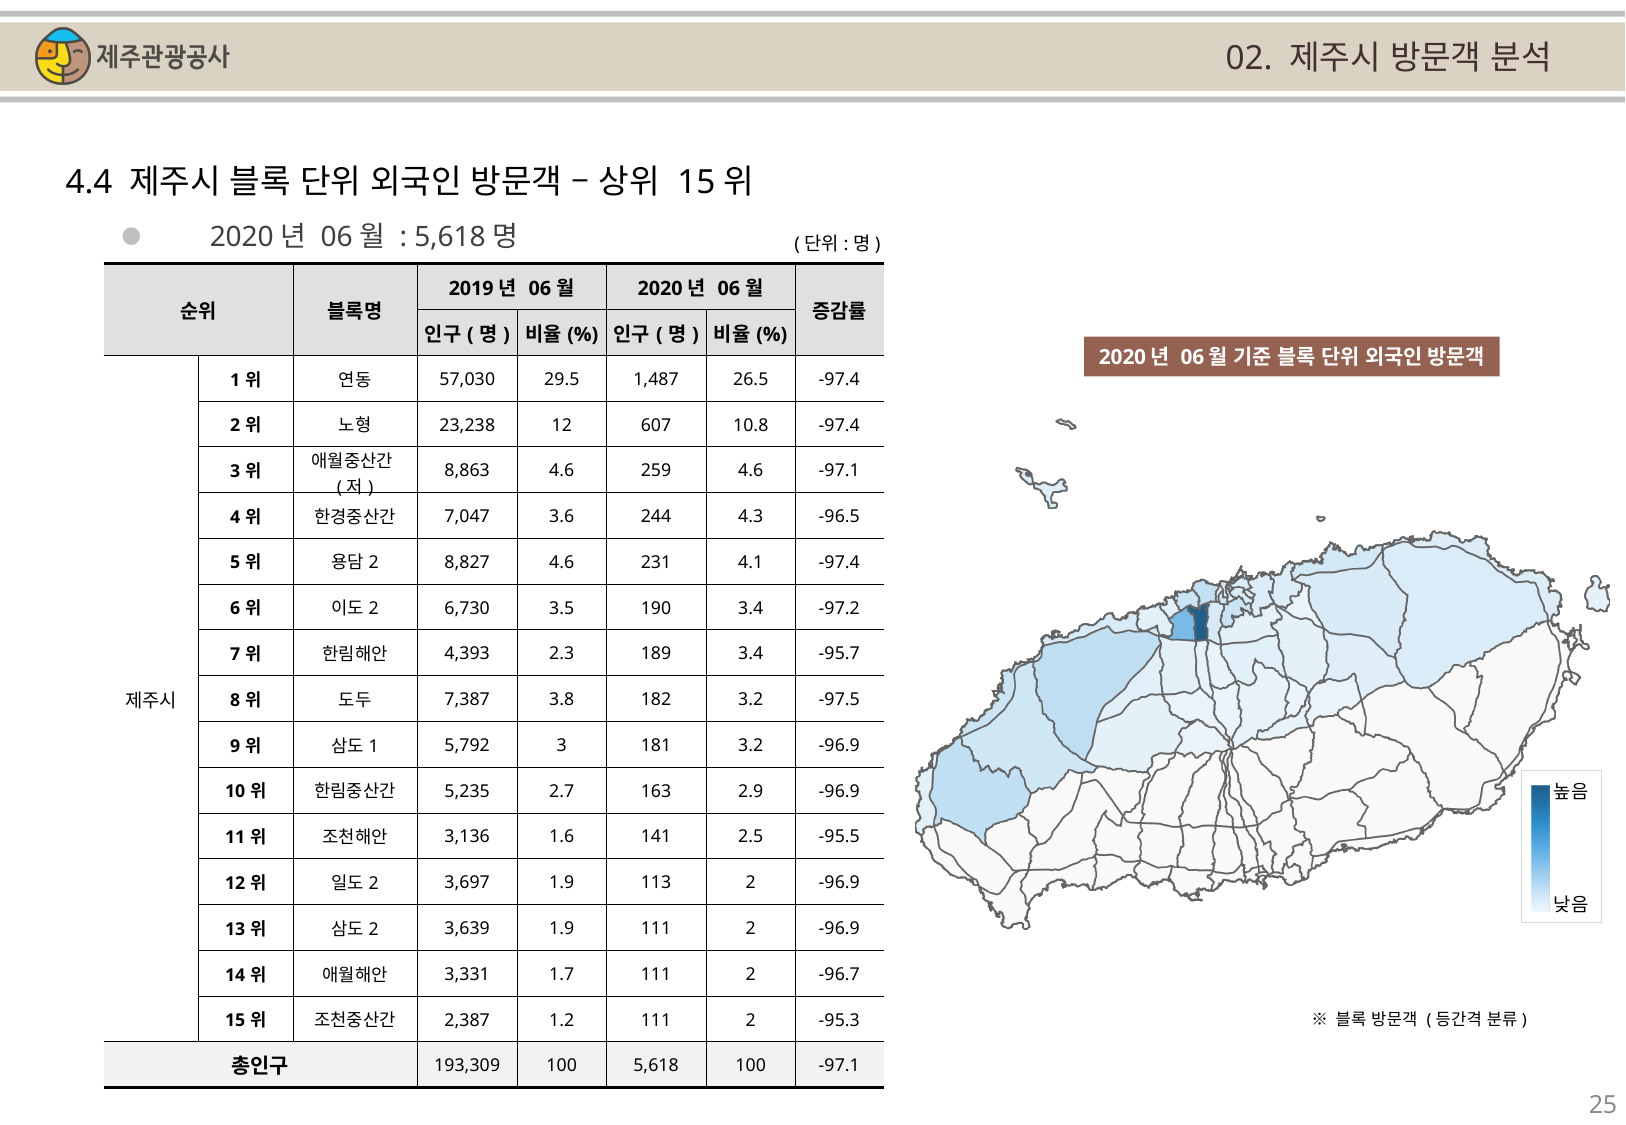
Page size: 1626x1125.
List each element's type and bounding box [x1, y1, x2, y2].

table_cell [418, 768, 517, 813]
table_cell [707, 539, 795, 584]
table_cell [518, 905, 606, 950]
table_cell [518, 1042, 606, 1086]
table_cell [199, 951, 293, 996]
table_cell [418, 630, 517, 675]
table_cell [199, 585, 293, 629]
table_cell [199, 676, 293, 721]
table_cell [796, 585, 884, 629]
table_cell [518, 676, 606, 721]
table_cell [199, 493, 293, 538]
table_cell [607, 722, 706, 767]
table_cell [707, 1042, 795, 1086]
table_cell [294, 859, 417, 904]
table_cell [294, 951, 417, 996]
table_cell [418, 814, 517, 858]
table_cell [796, 722, 884, 767]
table_cell [418, 951, 517, 996]
table_cell [796, 768, 884, 813]
table_cell [707, 676, 795, 721]
table_cell [518, 310, 606, 355]
table_cell [518, 859, 606, 904]
table_cell [796, 493, 884, 538]
table_cell [796, 539, 884, 584]
table_cell [607, 493, 706, 538]
table_cell [294, 997, 417, 1041]
table_cell [607, 905, 706, 950]
table_cell [796, 859, 884, 904]
table_cell [707, 310, 795, 355]
table_cell [518, 447, 606, 492]
table_cell [199, 630, 293, 675]
table_cell [607, 997, 706, 1041]
table_cell [294, 676, 417, 721]
table_cell [707, 356, 795, 401]
table_cell [418, 859, 517, 904]
table_header [796, 265, 884, 355]
table_cell [199, 539, 293, 584]
table_cell [418, 493, 517, 538]
table_cell [199, 768, 293, 813]
table_cell [796, 630, 884, 675]
table_cell [707, 951, 795, 996]
table_cell [707, 997, 795, 1041]
text_box [779, 224, 896, 262]
table_cell [294, 356, 417, 401]
table_cell [294, 722, 417, 767]
table_header [607, 265, 795, 309]
text_box [1042, 28, 1595, 84]
table_cell [418, 585, 517, 629]
table_cell [518, 630, 606, 675]
picture [31, 26, 232, 87]
text_box [50, 152, 1144, 208]
table_cell [199, 997, 293, 1041]
table_cell [607, 768, 706, 813]
table_cell [294, 402, 417, 446]
table_cell [418, 905, 517, 950]
table_cell [418, 1042, 517, 1086]
table_cell [418, 997, 517, 1041]
table_cell [418, 356, 517, 401]
table_cell [418, 539, 517, 584]
table_cell [607, 951, 706, 996]
table_cell [707, 905, 795, 950]
table_cell [199, 814, 293, 858]
table_cell [518, 402, 606, 446]
table_cell [418, 402, 517, 446]
table_cell [418, 447, 517, 492]
text_box [121, 226, 141, 246]
table_cell [796, 951, 884, 996]
table_cell [294, 539, 417, 584]
table_cell [796, 356, 884, 401]
table_cell [518, 539, 606, 584]
table_cell [199, 905, 293, 950]
text_box [1521, 770, 1618, 925]
table_cell [796, 905, 884, 950]
table_cell [796, 814, 884, 858]
table_cell [707, 493, 795, 538]
table_cell [418, 310, 517, 355]
table_cell [294, 630, 417, 675]
table_cell [199, 447, 293, 492]
table_cell [607, 356, 706, 401]
table_cell [518, 356, 606, 401]
slide_number [1251, 1063, 1618, 1123]
table_cell [607, 859, 706, 904]
table_cell [418, 676, 517, 721]
table_cell [518, 768, 606, 813]
table_header [418, 265, 606, 309]
table_cell [294, 447, 417, 492]
table_cell [607, 539, 706, 584]
table_cell [294, 814, 417, 858]
table_cell [104, 1042, 417, 1086]
table_cell [607, 814, 706, 858]
table_cell [607, 585, 706, 629]
table_cell [707, 768, 795, 813]
table_cell [294, 905, 417, 950]
table_cell [607, 402, 706, 446]
table_cell [518, 951, 606, 996]
table_cell [607, 310, 706, 355]
table_cell [607, 1042, 706, 1086]
table_cell [294, 768, 417, 813]
table_cell [796, 676, 884, 721]
table_cell [104, 356, 198, 1041]
table_cell [707, 722, 795, 767]
table_header [294, 265, 417, 355]
text_box [194, 210, 534, 260]
table_cell [518, 585, 606, 629]
table_cell [518, 814, 606, 858]
table_cell [796, 1042, 884, 1086]
table_cell [796, 997, 884, 1041]
table_cell [607, 676, 706, 721]
table_cell [707, 859, 795, 904]
table_cell [418, 722, 517, 767]
table_cell [796, 402, 884, 446]
table_cell [294, 493, 417, 538]
table_cell [707, 630, 795, 675]
table_cell [199, 722, 293, 767]
table_cell [199, 402, 293, 446]
table_cell [707, 585, 795, 629]
table_cell [294, 585, 417, 629]
table_cell [707, 814, 795, 858]
table_cell [199, 859, 293, 904]
table_cell [518, 722, 606, 767]
table_cell [707, 402, 795, 446]
table_cell [607, 630, 706, 675]
table_cell [707, 447, 795, 492]
table_cell [199, 356, 293, 401]
table_cell [796, 447, 884, 492]
table_header [104, 265, 293, 355]
table_cell [607, 447, 706, 492]
table_cell [518, 493, 606, 538]
table_cell [518, 997, 606, 1041]
picture [915, 236, 1610, 1112]
